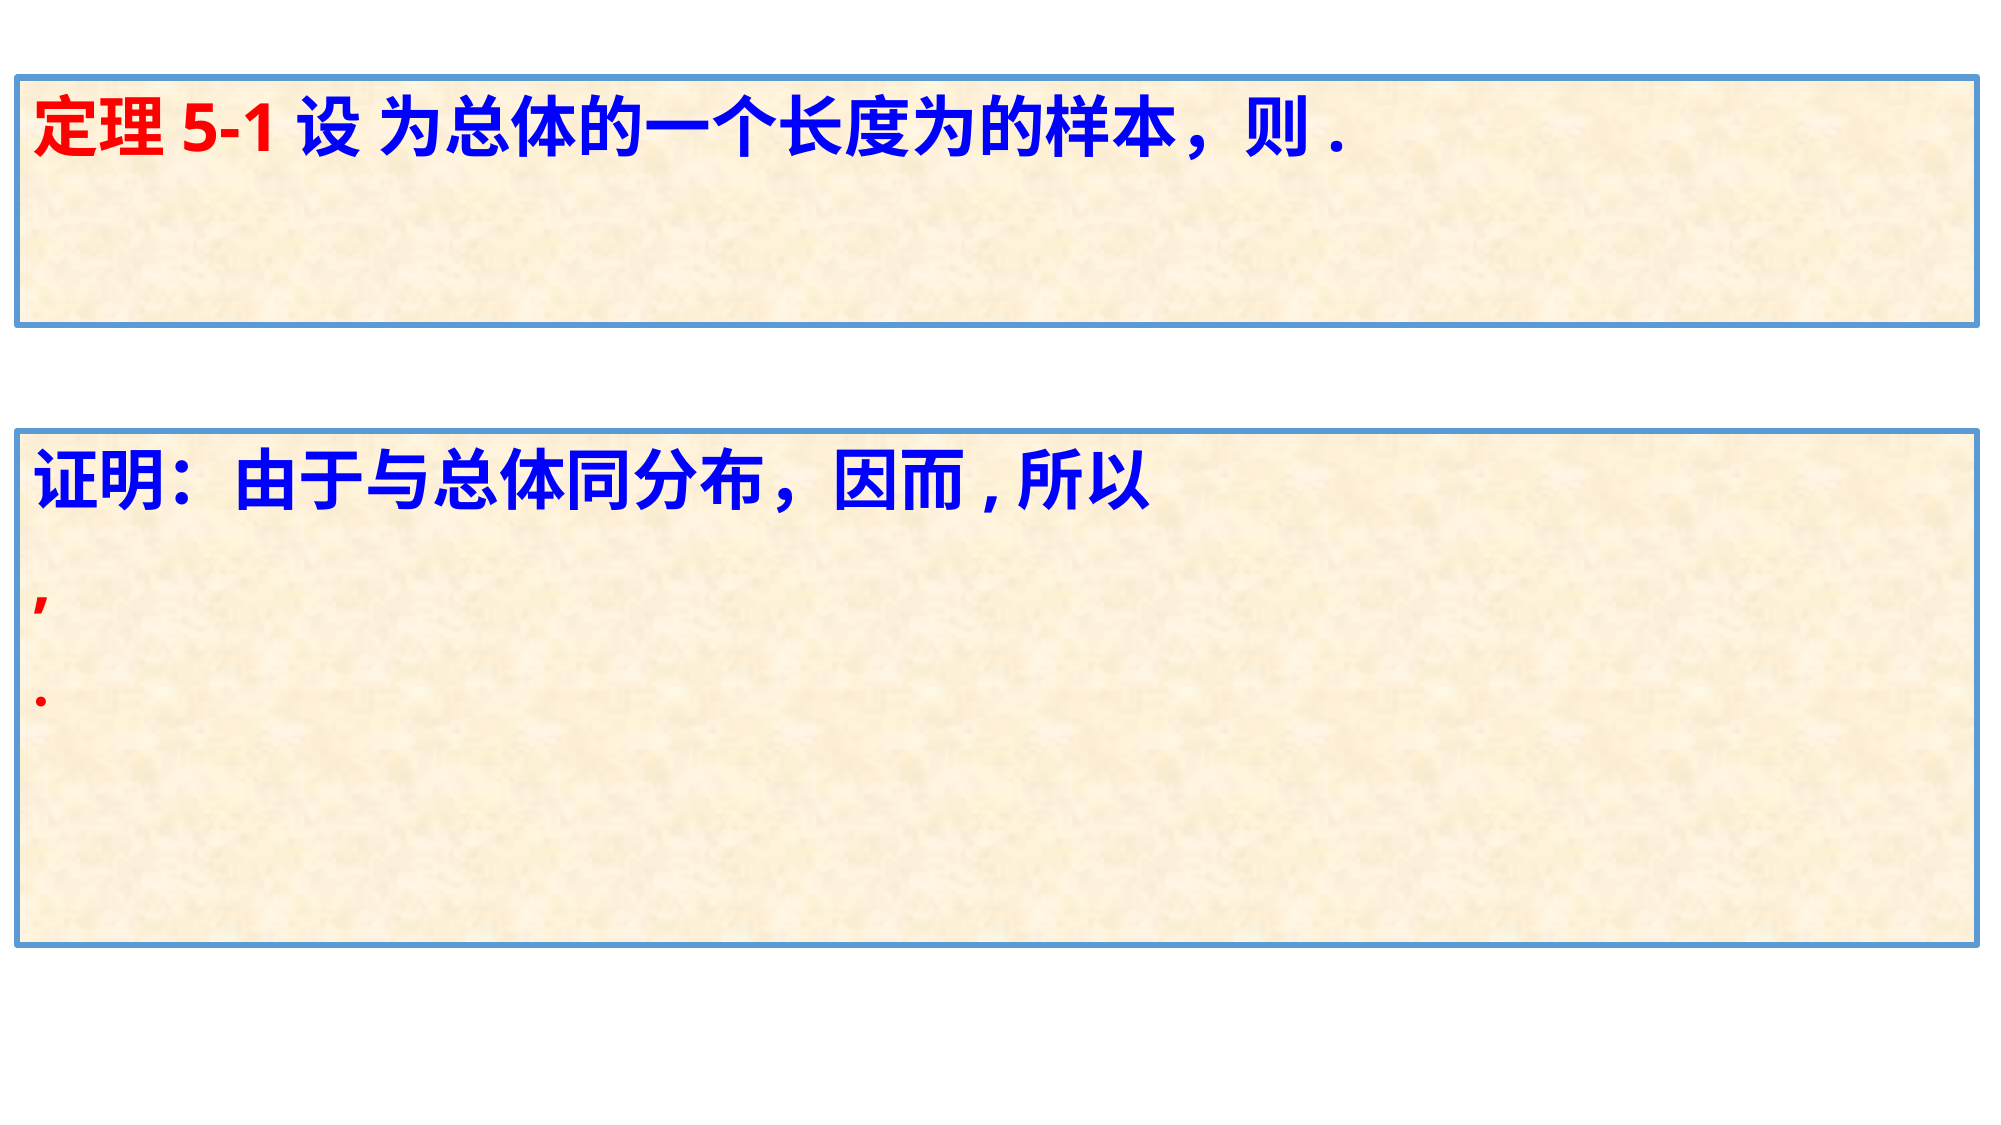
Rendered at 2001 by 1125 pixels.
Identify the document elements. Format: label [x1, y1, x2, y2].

picture [20, 434, 1974, 942]
picture [20, 81, 1974, 322]
